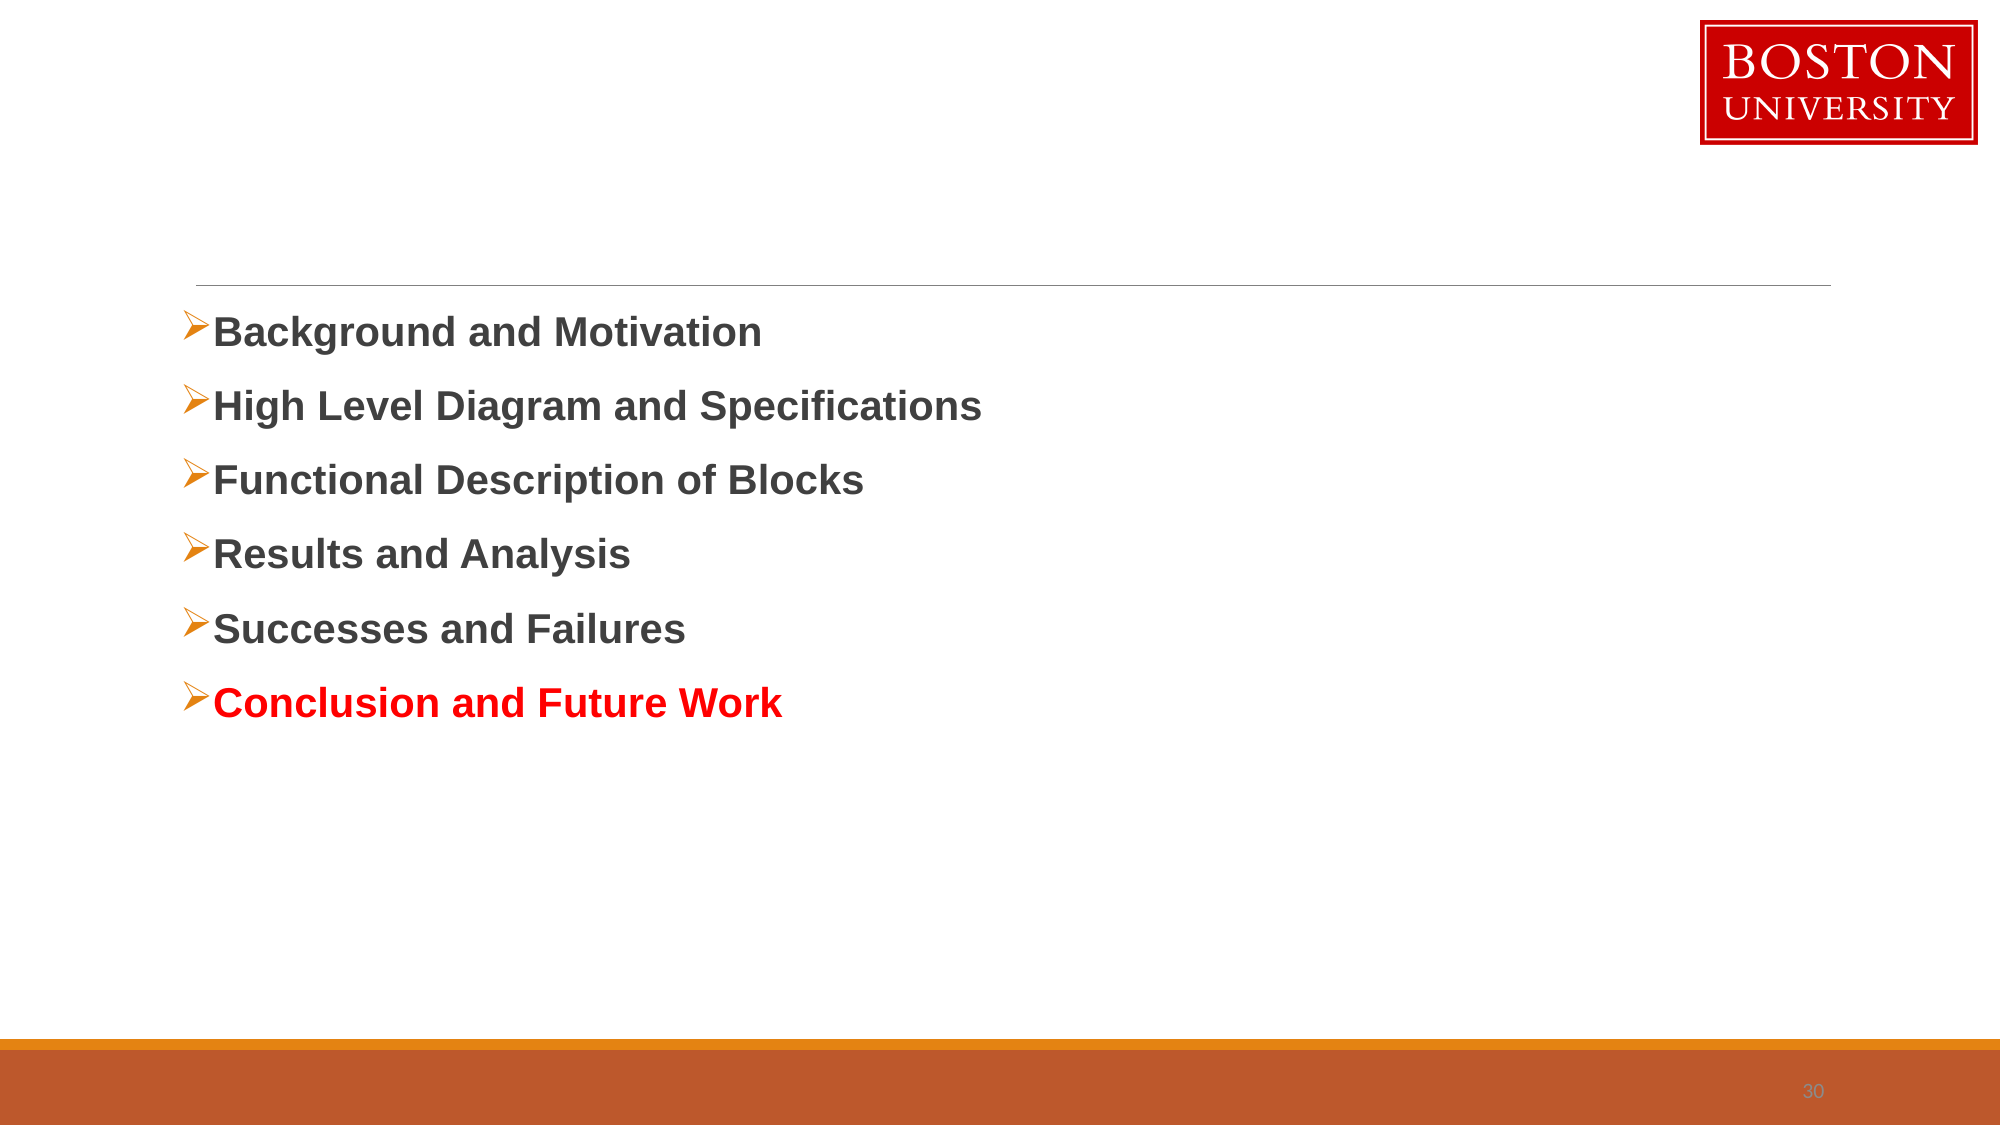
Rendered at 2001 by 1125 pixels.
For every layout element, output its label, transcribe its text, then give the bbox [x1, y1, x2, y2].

slide_number 30 [1624, 1059, 1840, 1120]
list Background and Motivation High Level Diagram and Specifications Functional Description of Blocks Results and Analysis Successes and Failures Conclusion and Future Work [180, 302, 1830, 963]
picture [1700, 19, 1979, 145]
